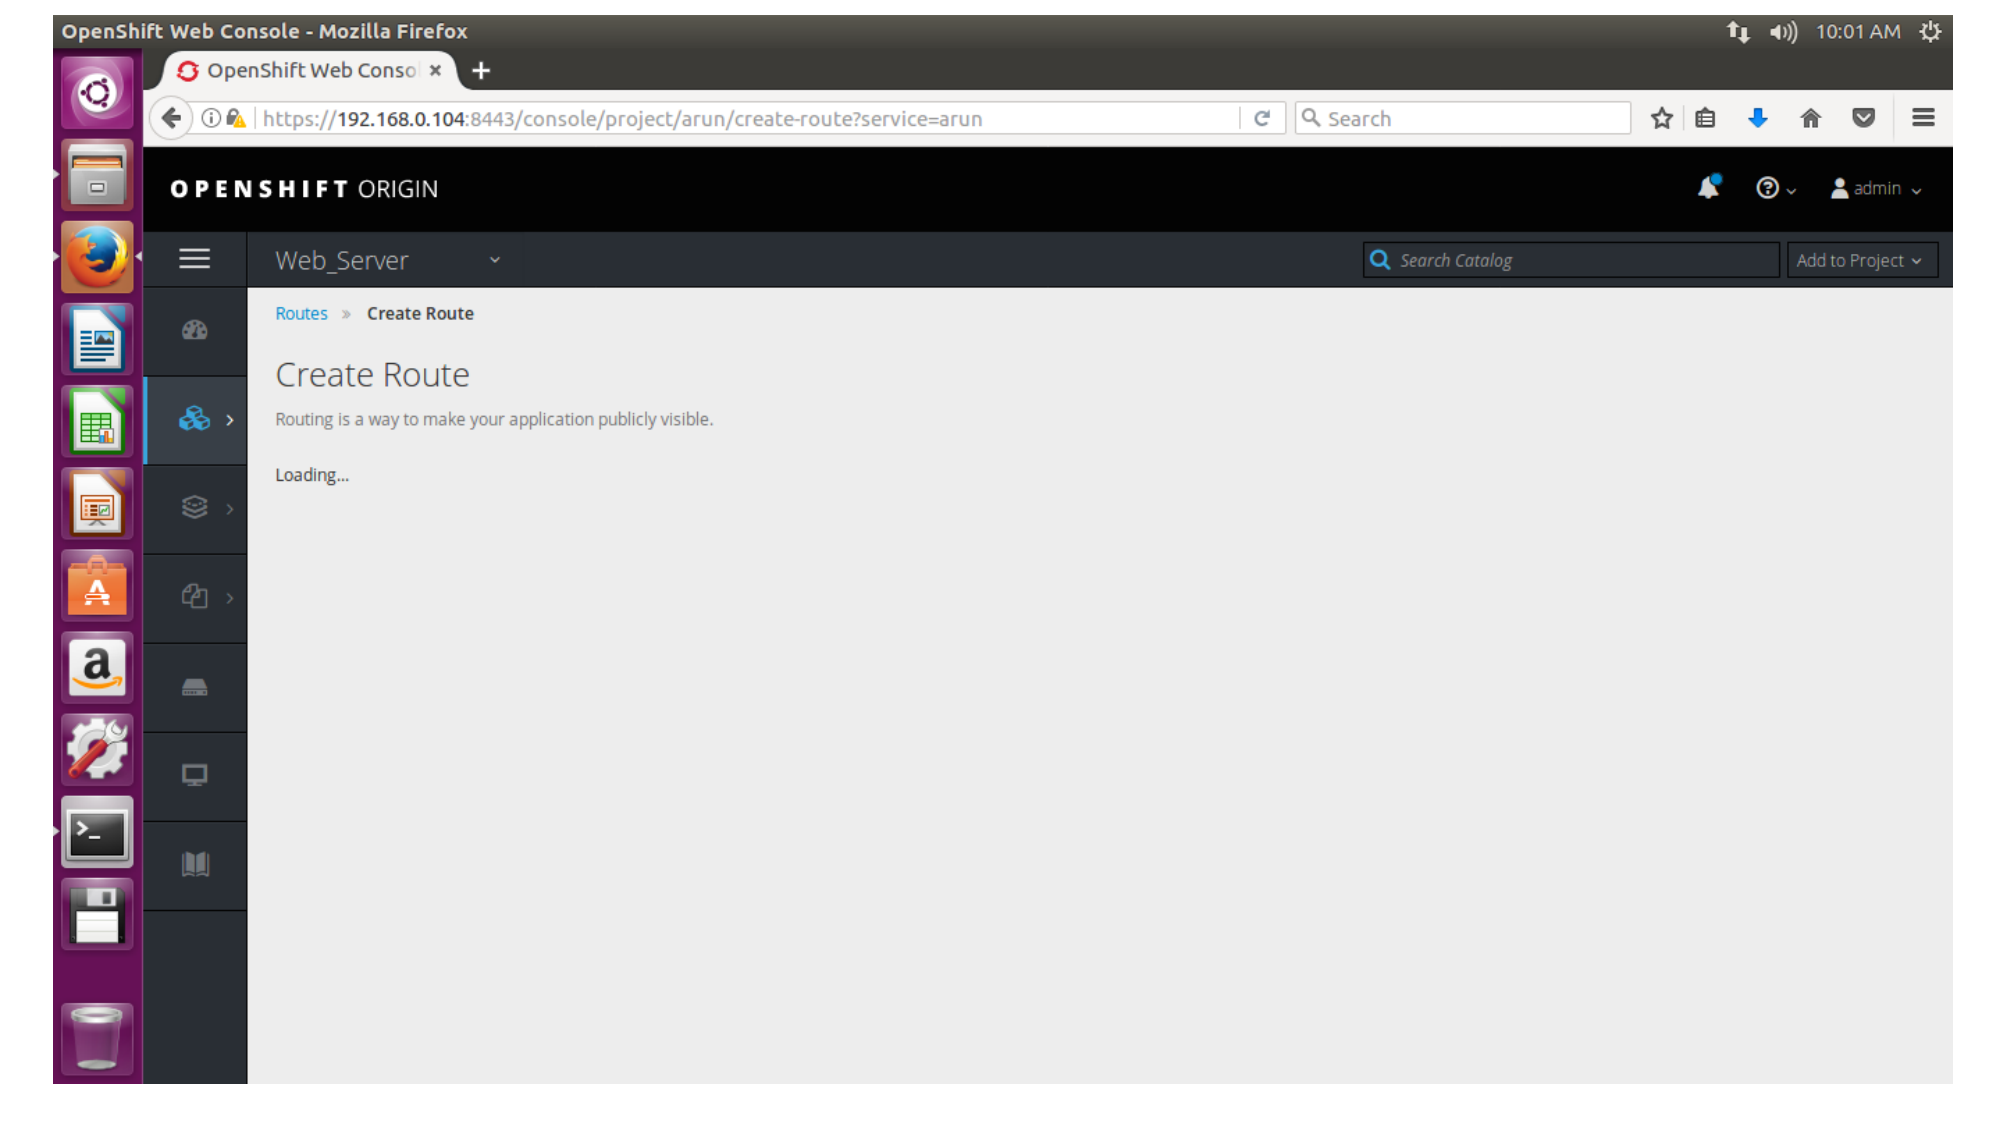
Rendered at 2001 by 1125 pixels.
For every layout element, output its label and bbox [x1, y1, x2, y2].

list [53, 15, 1953, 1084]
